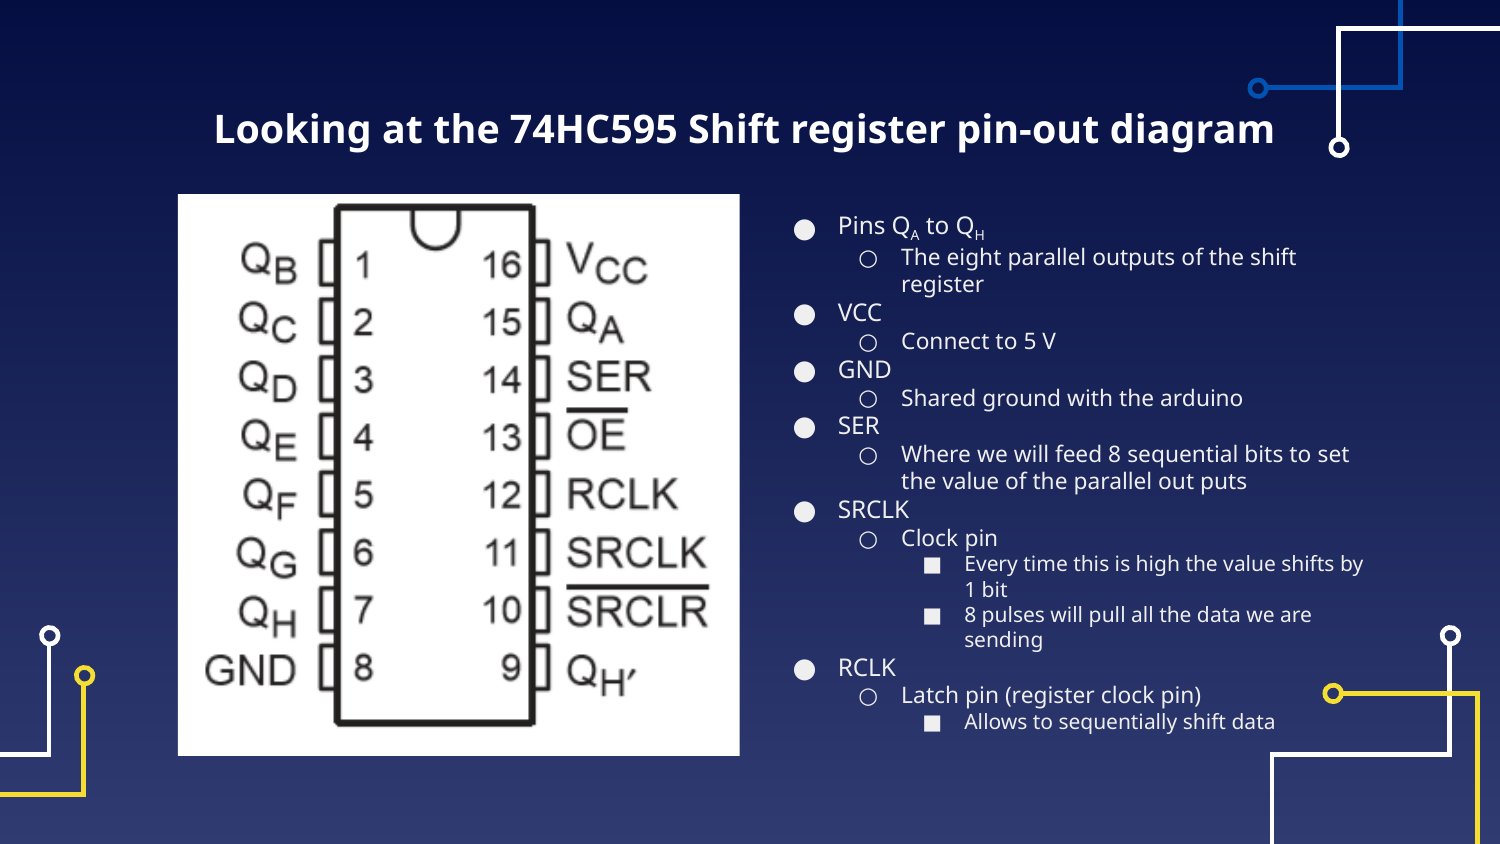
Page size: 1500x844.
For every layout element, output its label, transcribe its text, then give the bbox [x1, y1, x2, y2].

title Looking at the 74HC595 Shift register pin-out diagram [118, 88, 1382, 167]
list Pins QA to QH The eight parallel outputs of the shift register VCC Connect to 5 V GND Shared ground with the arduino SER Where we will feed 8 sequential bits to set the value of the parallel out puts SRCLK Clock pin Every time this is high the value shifts by 1 bit 8 pulses will pull all the data we are sending RCLK Latch pin (register clock pin) Allows to sequentially shift data [759, 194, 1392, 756]
picture [177, 194, 740, 756]
